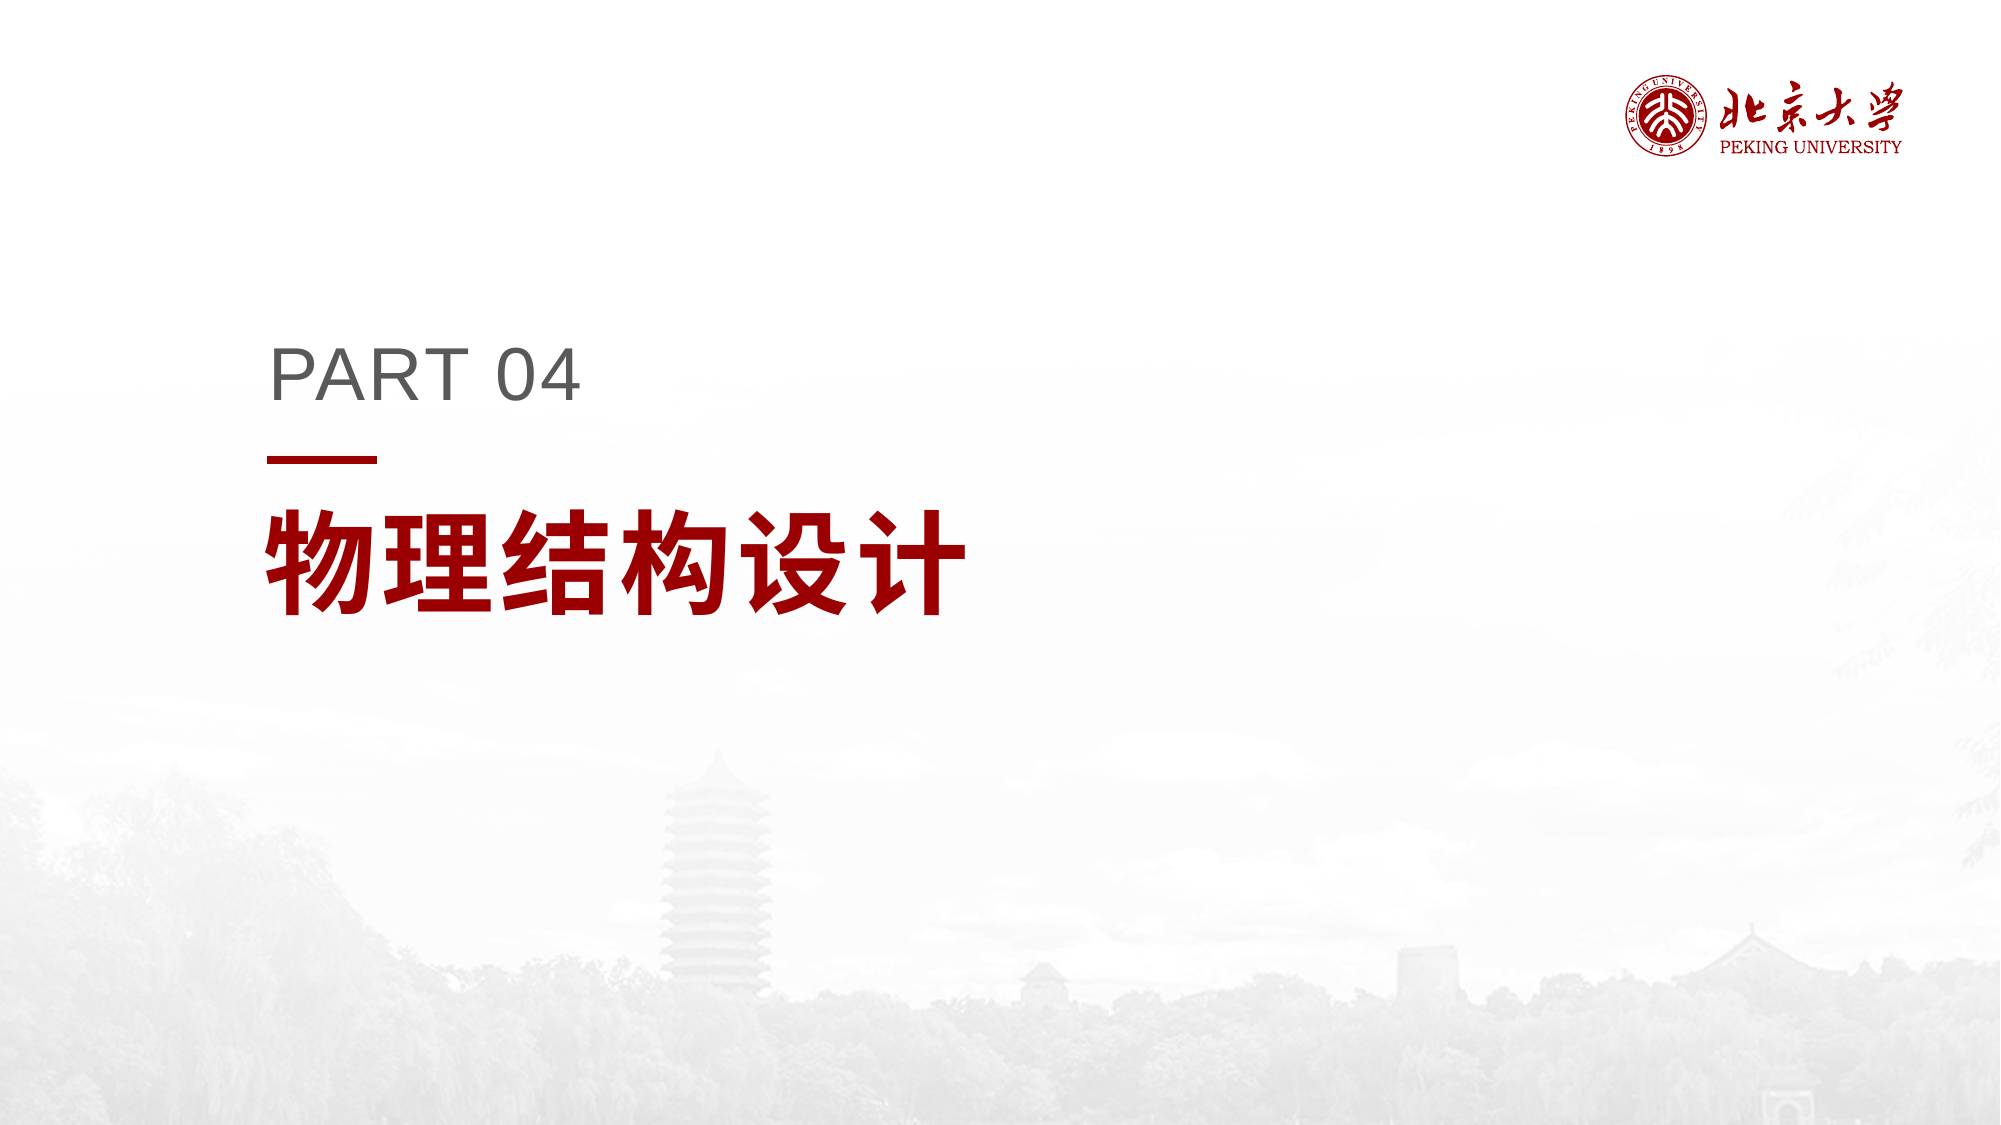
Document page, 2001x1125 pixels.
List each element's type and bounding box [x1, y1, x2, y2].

picture [0, 0, 2000, 1125]
text_box [1625, 74, 1903, 157]
